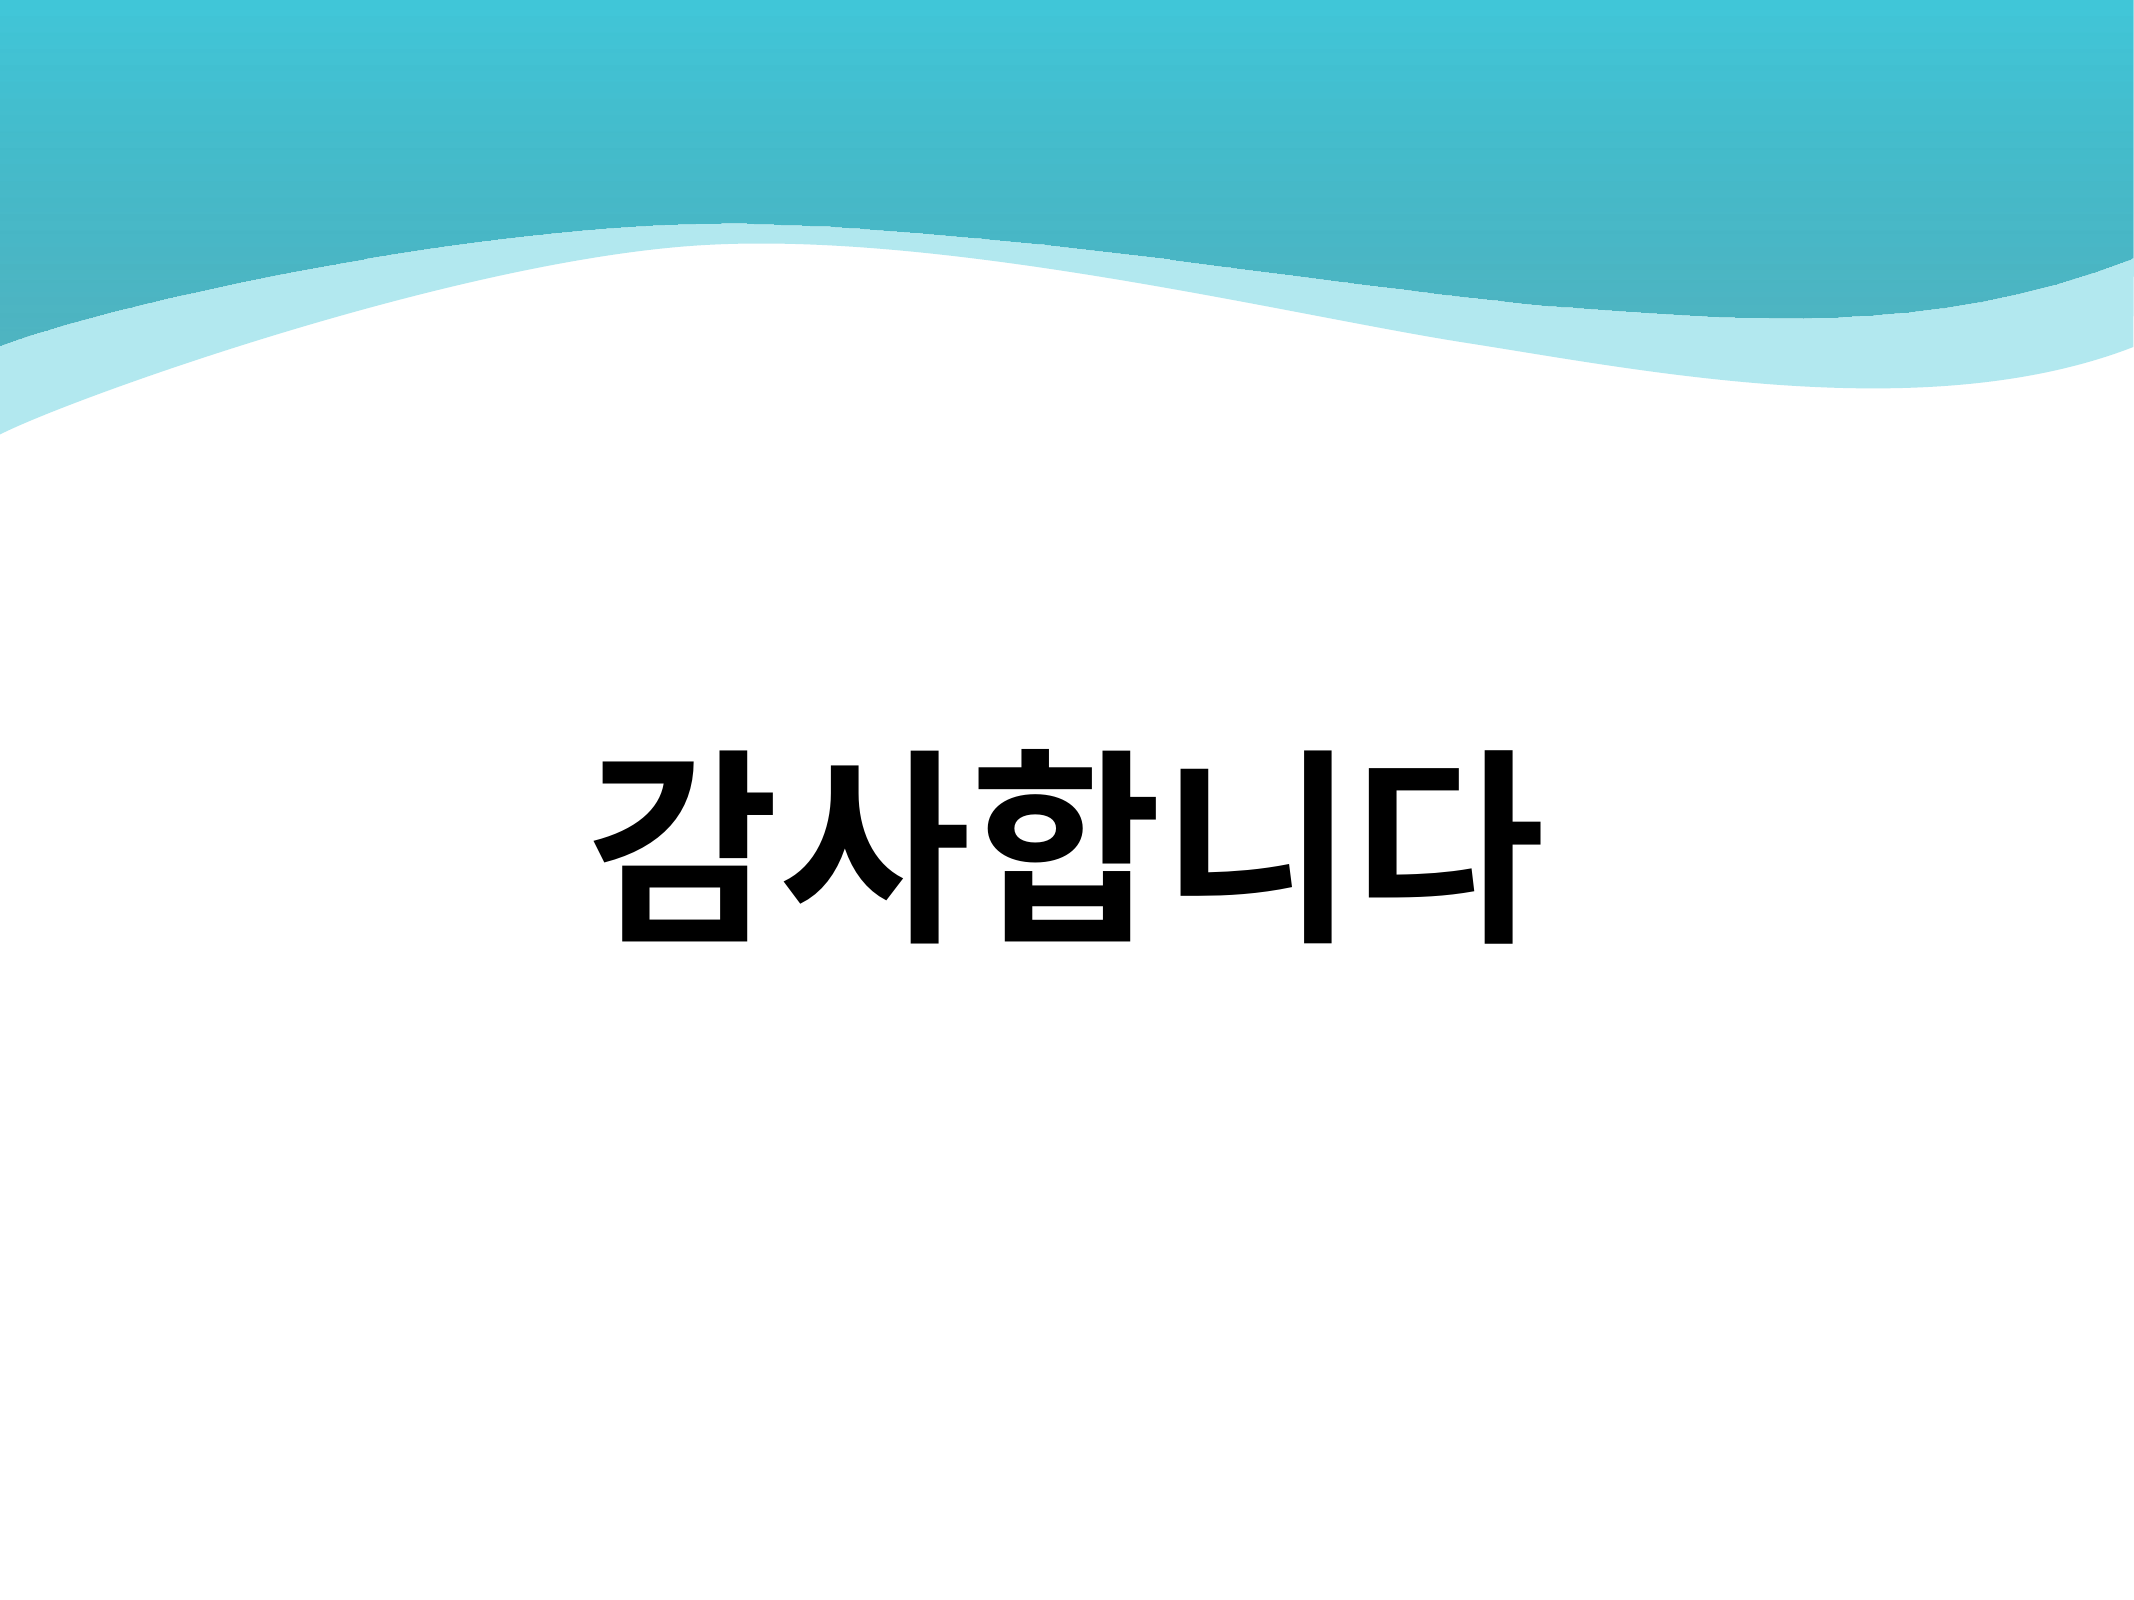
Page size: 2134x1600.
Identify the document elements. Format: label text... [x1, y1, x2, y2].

title 감사합니다 [106, 708, 2027, 976]
